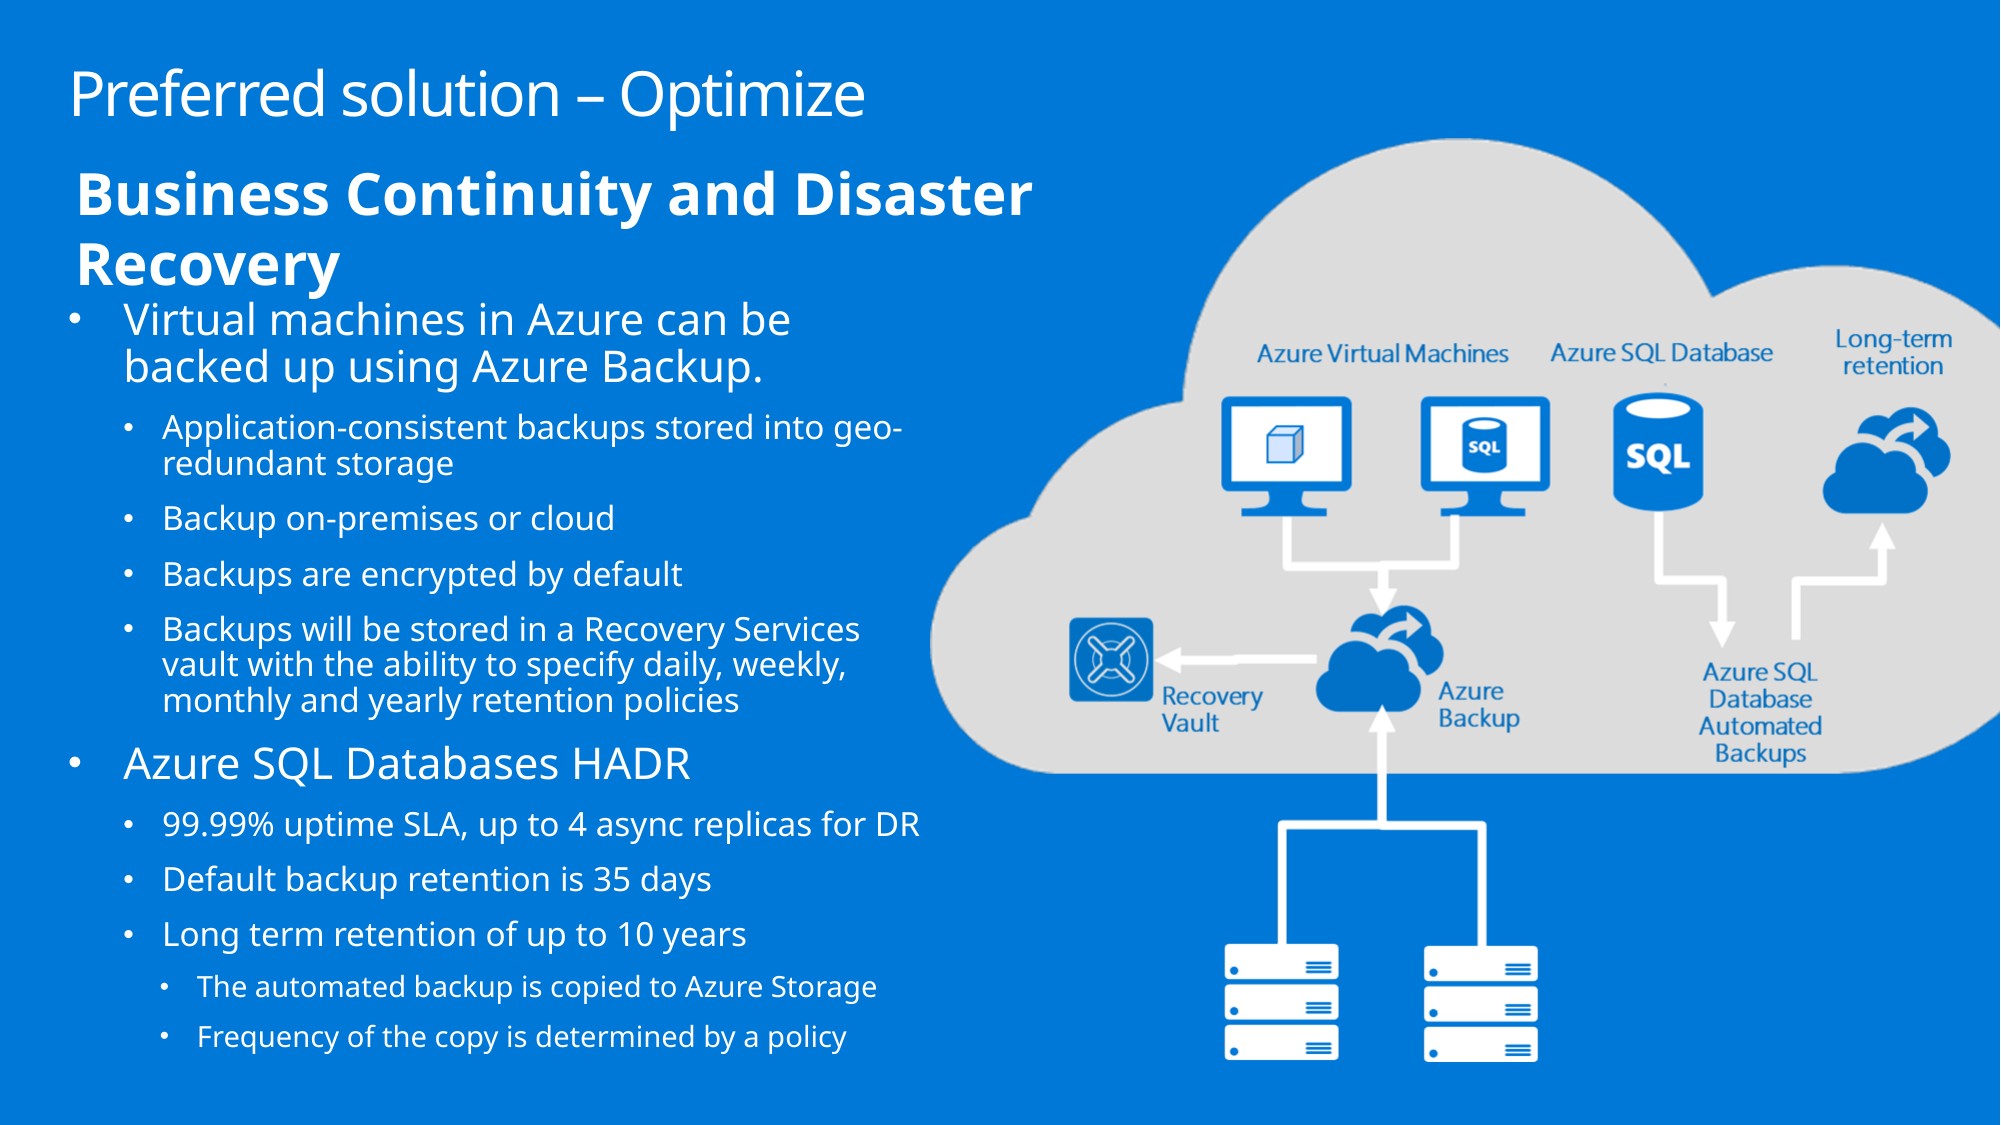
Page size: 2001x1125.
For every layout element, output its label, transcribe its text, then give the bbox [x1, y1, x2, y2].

list Virtual machines in Azure can be backed up using Azure Backup. Application-consistent backups stored into geo-redundant storage Backup on-premises or cloud Backups are encrypted by default Backups will be stored in a Recovery Services vault with the ability to specify daily, weekly, monthly and yearly retention policies Azure SQL Databases HADR 99.99% uptime SLA, up to 4 async replicas for DR Default backup retention is 35 days Long term retention of up to 10 years The automated backup is copied to Azure Storage Frequency of the copy is determined by a policy [44, 302, 965, 1098]
picture [929, 138, 2000, 1062]
text_box Business Continuity and Disaster Recovery [0, 155, 929, 302]
title Preferred solution – Optimize [44, 47, 1957, 155]
